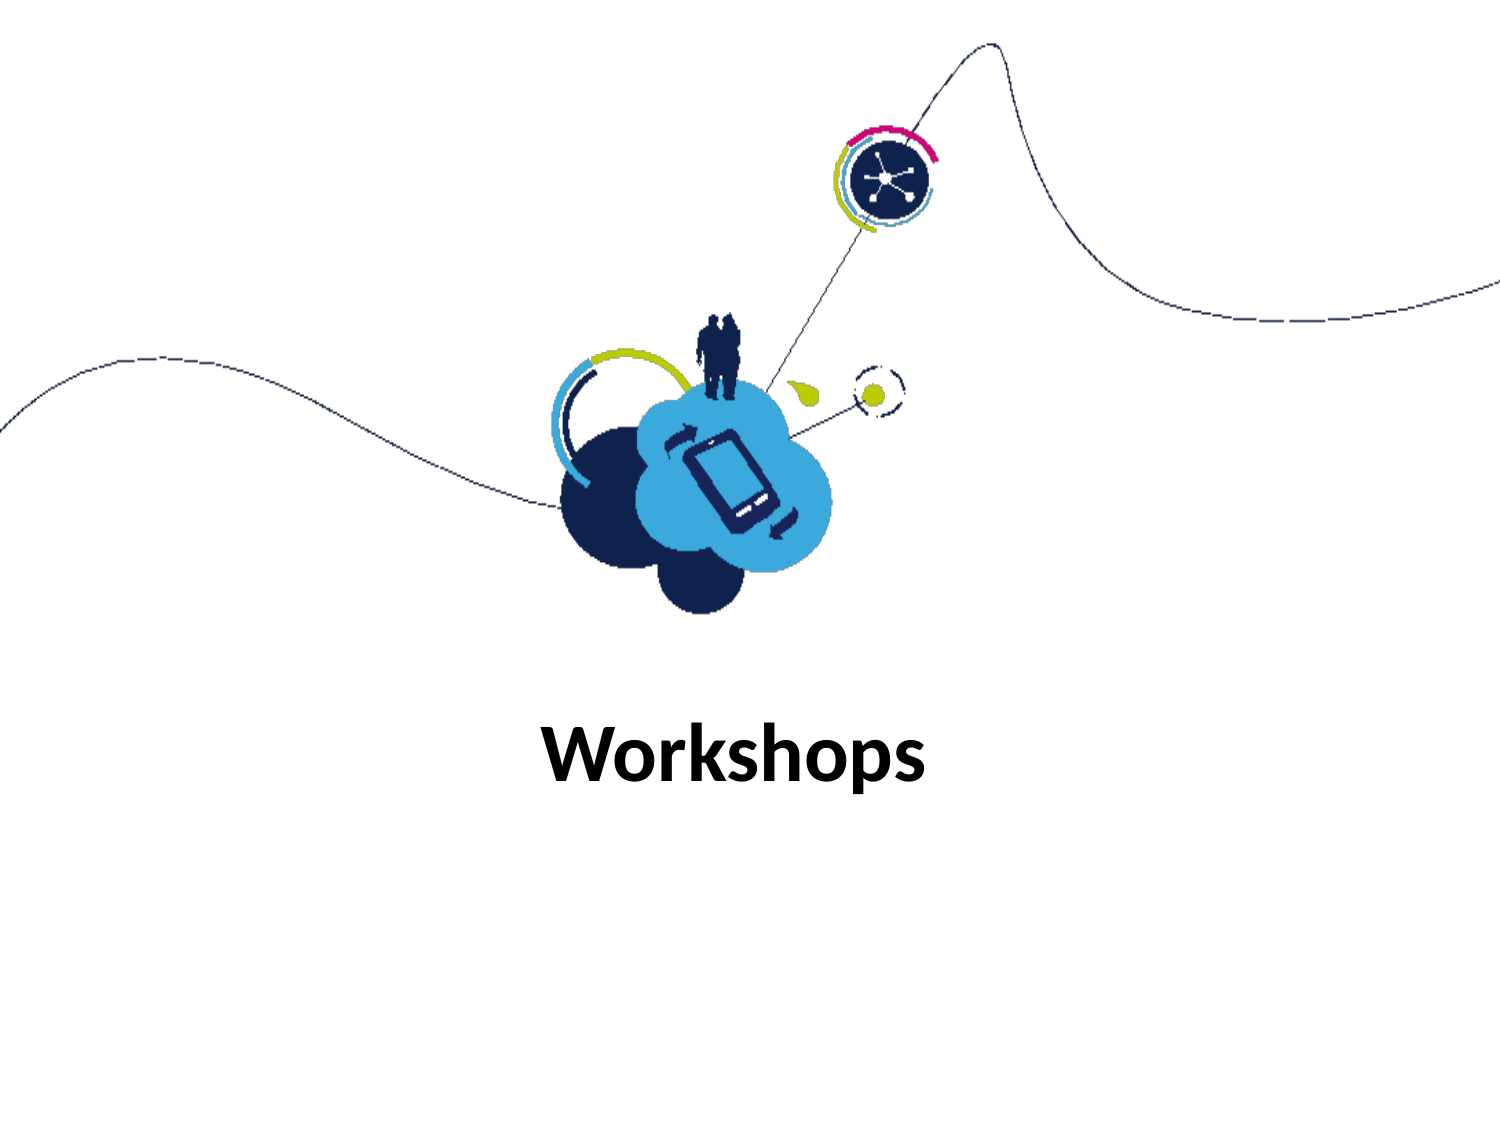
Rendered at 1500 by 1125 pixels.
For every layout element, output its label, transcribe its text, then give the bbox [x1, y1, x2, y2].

picture [0, 0, 1500, 643]
title Workshops [96, 702, 1372, 926]
